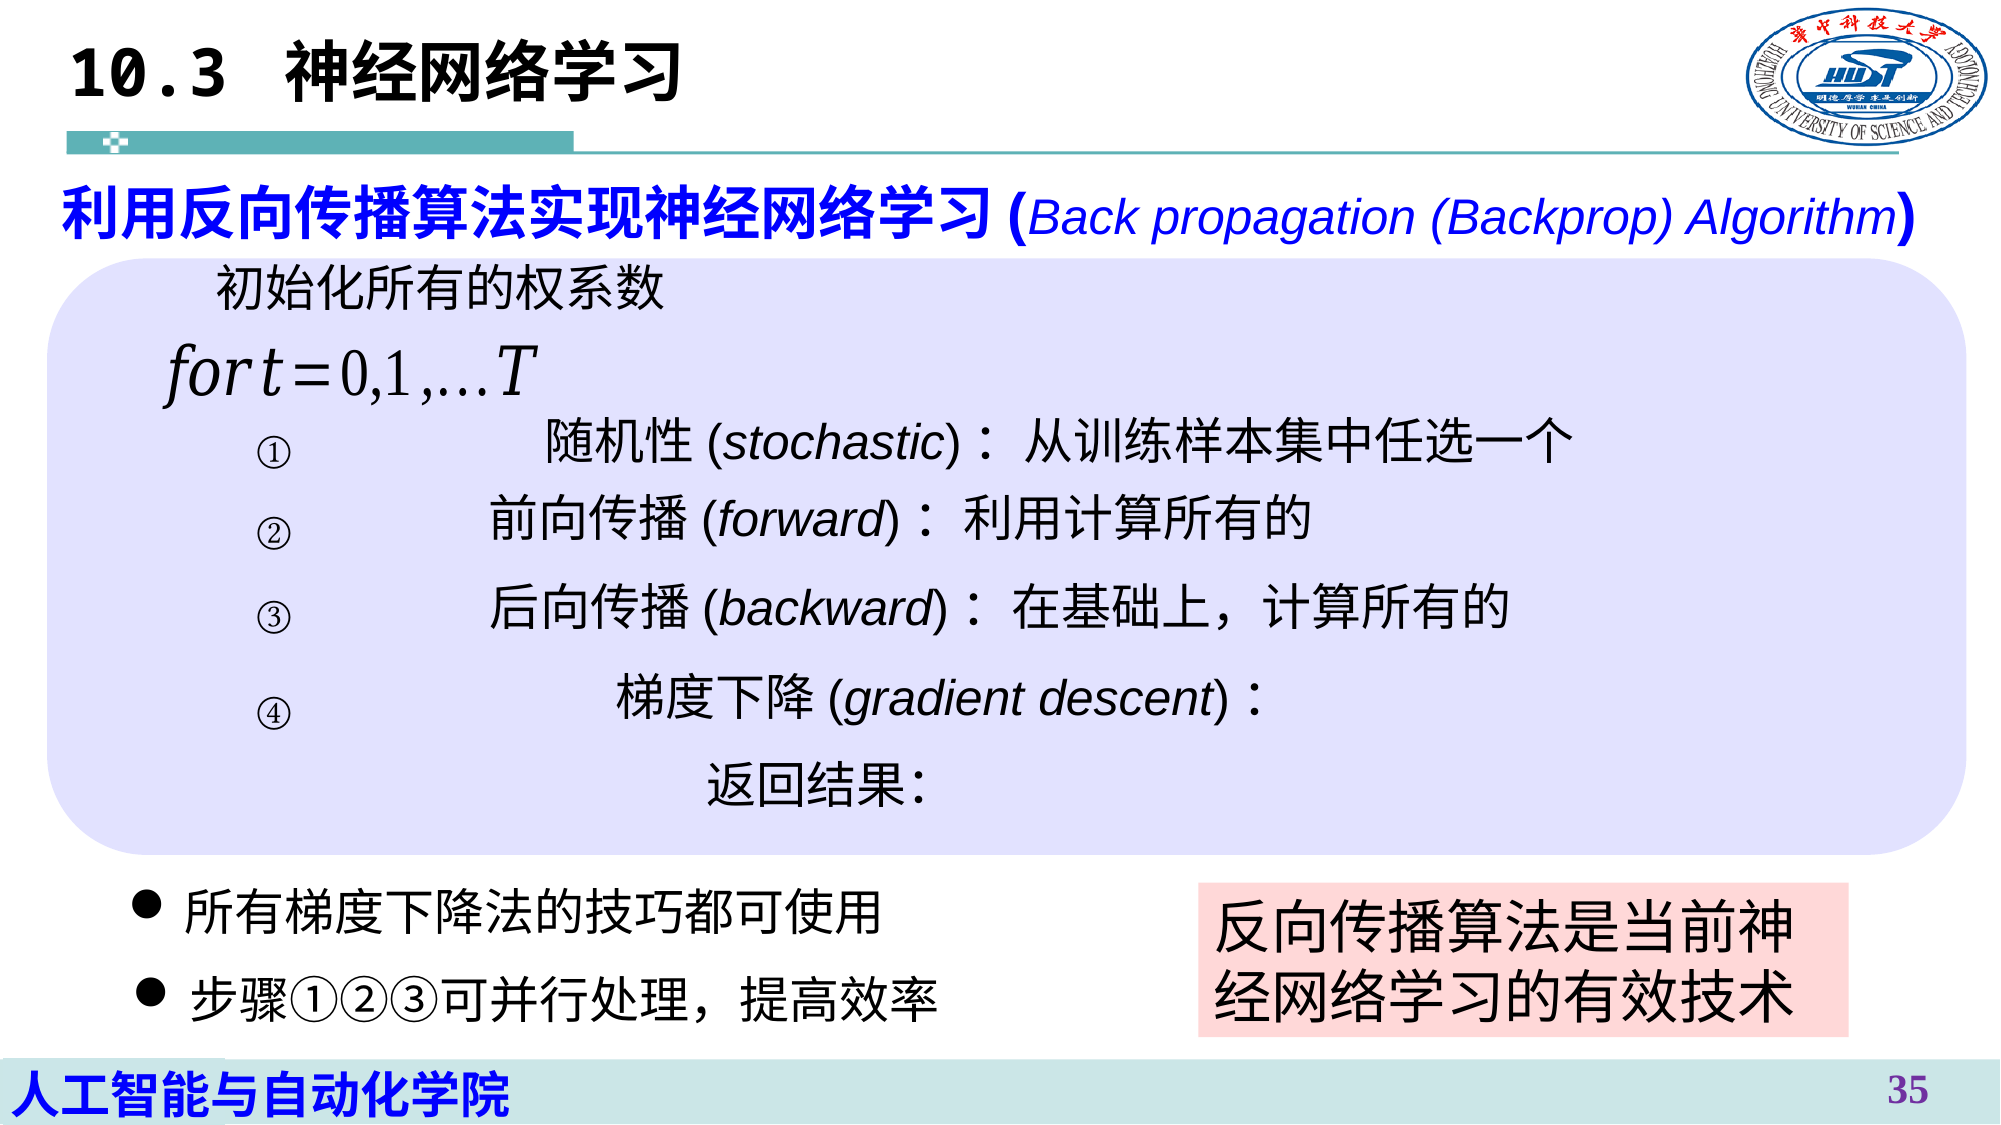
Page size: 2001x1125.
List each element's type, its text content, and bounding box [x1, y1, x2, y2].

text_box 人工智能与自动化学院 [0, 1055, 835, 1125]
slide_number 35 [1816, 1054, 2000, 1114]
text_box 10.3 神经网络学习 [53, 23, 1318, 116]
text_box 所有梯度下降法的技巧都可使用 [113, 873, 900, 949]
text_box ③ [241, 576, 363, 652]
text_box 步骤①②③可并行处理，提高效率 [118, 960, 955, 1036]
text_box ② [241, 492, 343, 567]
text_box ④ [241, 672, 363, 748]
picture [1742, 7, 1993, 148]
picture [3, 1058, 225, 1125]
picture [103, 132, 128, 153]
text_box 利用反向传播算法实现神经网络学习(Back propagation (Backprop) Algorithm) [47, 168, 2000, 254]
text_box [47, 258, 1967, 855]
text_box 反向传播算法是当前神经网络学习的有效技术 [1198, 882, 1849, 1038]
text_box ① [241, 410, 352, 486]
